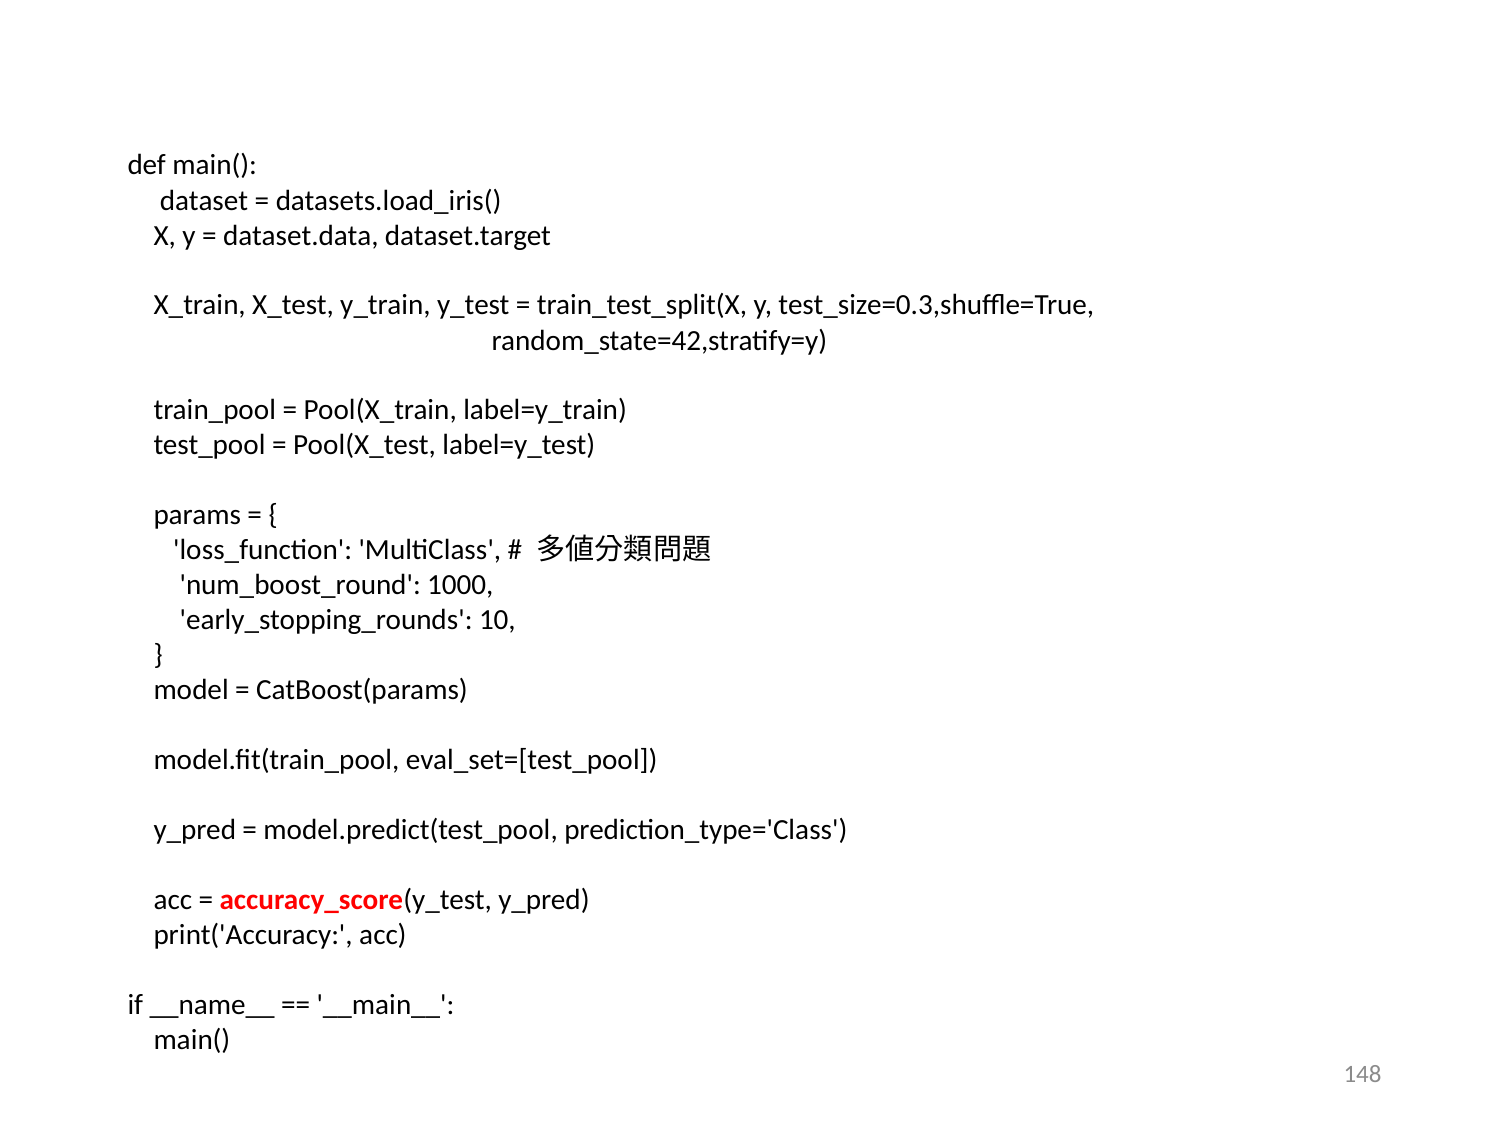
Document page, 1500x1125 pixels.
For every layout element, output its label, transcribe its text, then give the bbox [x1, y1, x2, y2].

slide_number 148 [1059, 1063, 1397, 1103]
text_box def main(): dataset = datasets.load_iris() X, y = dataset.data, dataset.target X_train, X_test, y_train, y_test = train_test_split(X, y, test_size=0.3,shuffle=True, random_state=42,stratify=y) train_pool = Pool(X_train, label=y_train) test_pool = Pool(X_test, label=y_test) params = { 'loss_function': 'MultiClass', # 多値分類問題 'num_boost_round': 1000, 'early_stopping_rounds': 10, } model = CatBoost(params) model.fit(train_pool, eval_set=[test_pool]) y_pred = model.predict(test_pool, prediction_type='Class') acc = accuracy_score(y_test, y_pred) print('Accuracy:', acc) if __name__ == '__main__': main() [112, 138, 1408, 1063]
